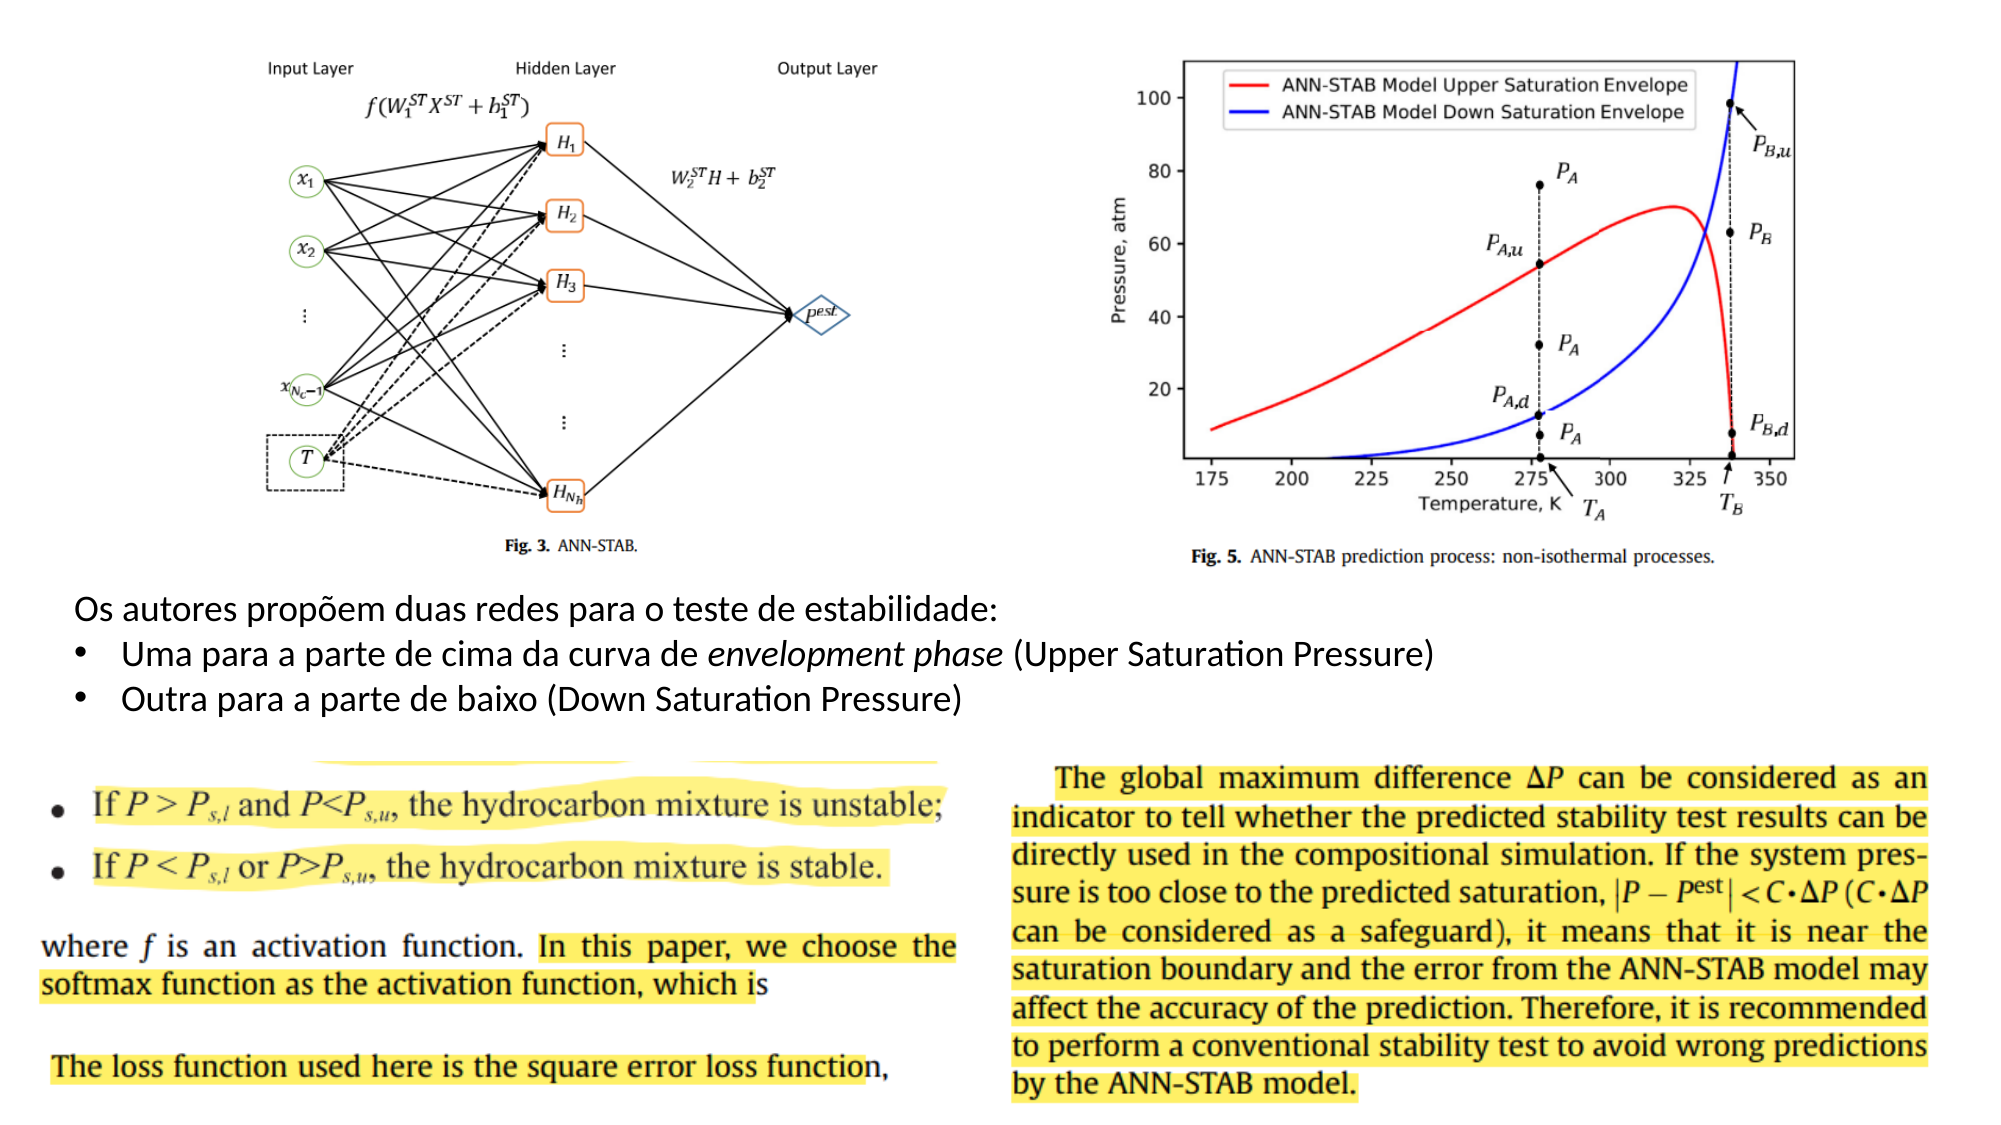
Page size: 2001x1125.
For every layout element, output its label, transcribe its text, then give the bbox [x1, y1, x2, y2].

text_box Os autores propõem duas redes para o teste de estabilidade: Uma para a parte de cima da curva de envelopment phase (Upper Saturation Pressure) Outra para a parte de baixo (Down Saturation Pressure) [59, 576, 1503, 727]
picture [27, 916, 972, 1020]
picture [258, 48, 883, 563]
picture [27, 1030, 910, 1108]
picture [27, 761, 972, 912]
picture [999, 757, 1941, 1108]
picture [1097, 29, 1806, 577]
